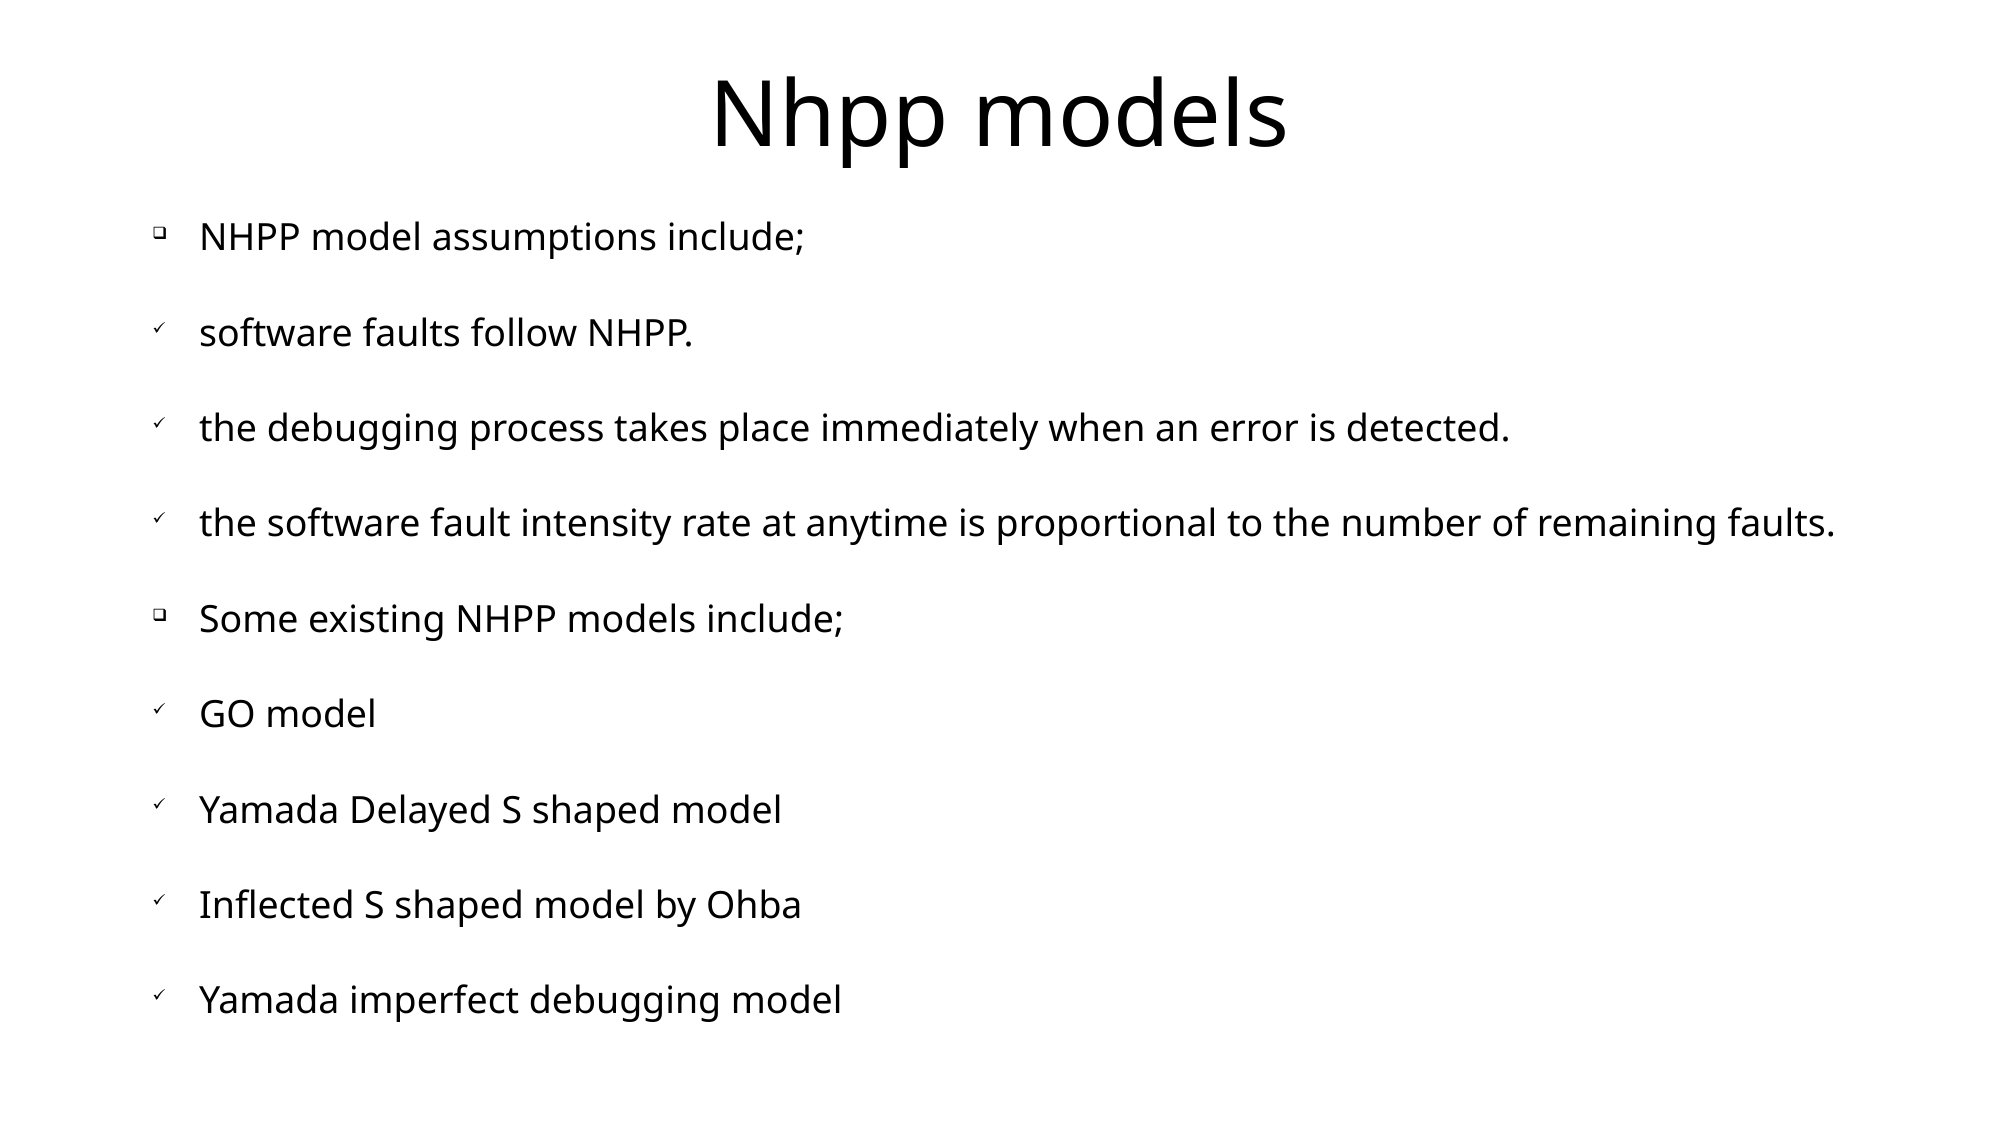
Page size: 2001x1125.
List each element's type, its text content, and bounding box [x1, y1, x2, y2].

list NHPP model assumptions include; software faults follow NHPP. the debugging process takes place immediately when an error is detected. the software fault intensity rate at anytime is proportional to the number of remaining faults. Some existing NHPP models include; GO model Yamada Delayed S shaped model Inflected S shaped model by Ohba Yamada imperfect debugging model [137, 205, 1863, 1090]
title Nhpp models [137, 59, 1863, 205]
